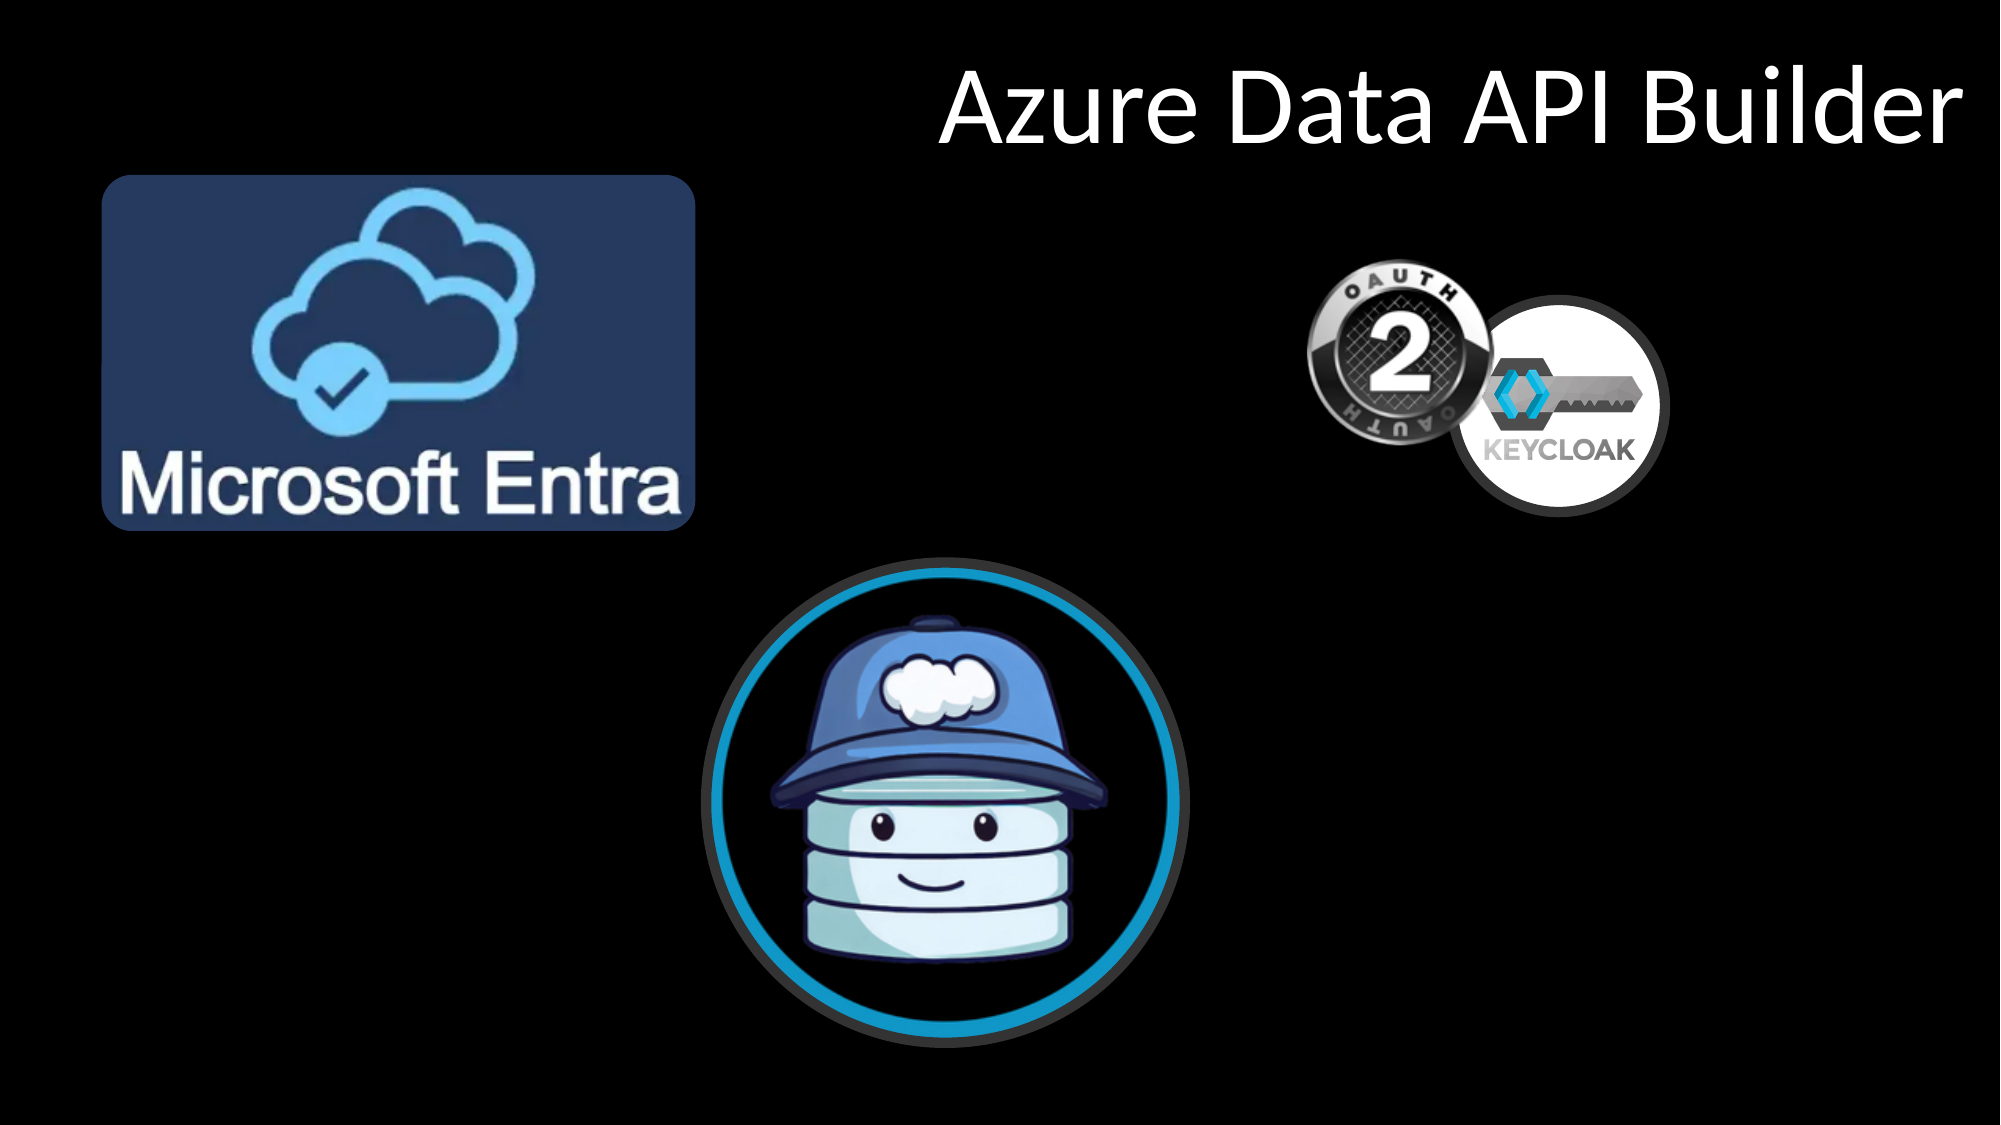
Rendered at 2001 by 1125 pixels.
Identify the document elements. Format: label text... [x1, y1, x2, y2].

picture [706, 562, 1185, 1043]
text_box Azure Data API Builder [923, 23, 1982, 173]
picture [101, 174, 696, 532]
picture [1304, 256, 1665, 513]
